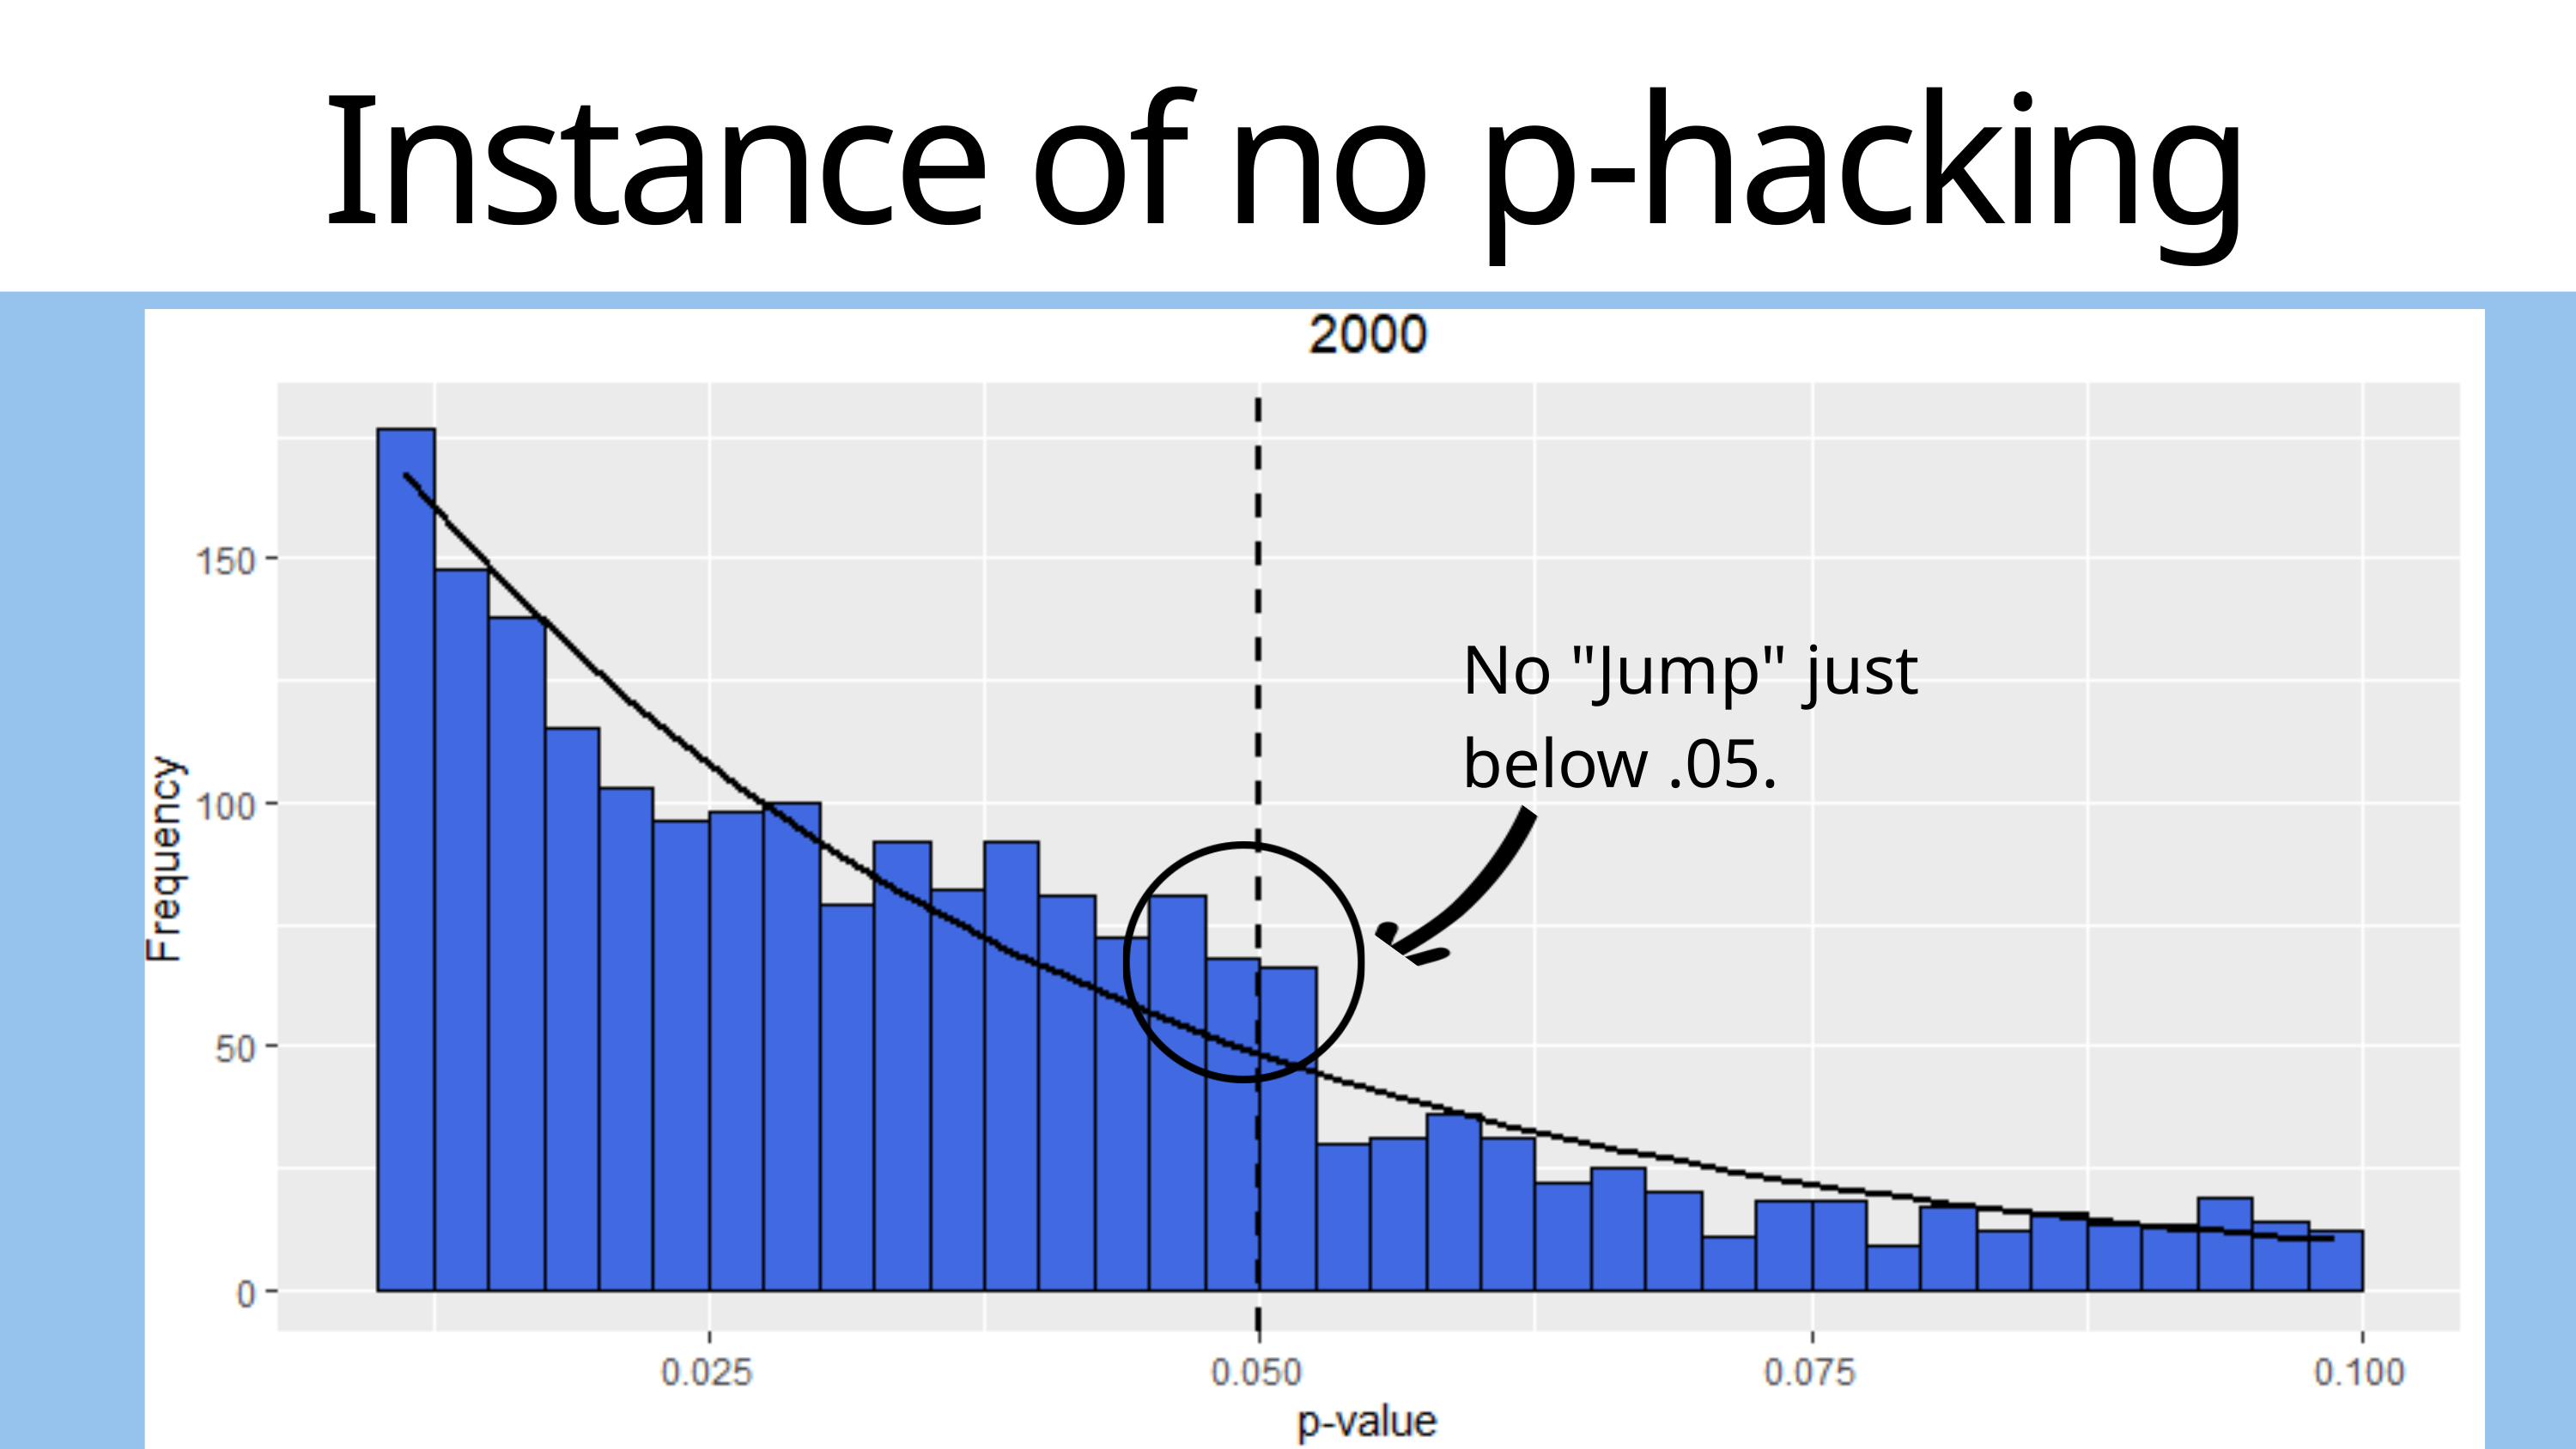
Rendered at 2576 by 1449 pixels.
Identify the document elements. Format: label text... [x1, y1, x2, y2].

text_box [144, 309, 2485, 1449]
text_box [0, 0, 2576, 292]
text_box [1358, 767, 1553, 983]
text_box Instance of no p-hacking [118, 8, 2458, 259]
text_box [1122, 841, 1365, 1083]
text_box No "Jump" just below .05. [1461, 613, 1993, 801]
